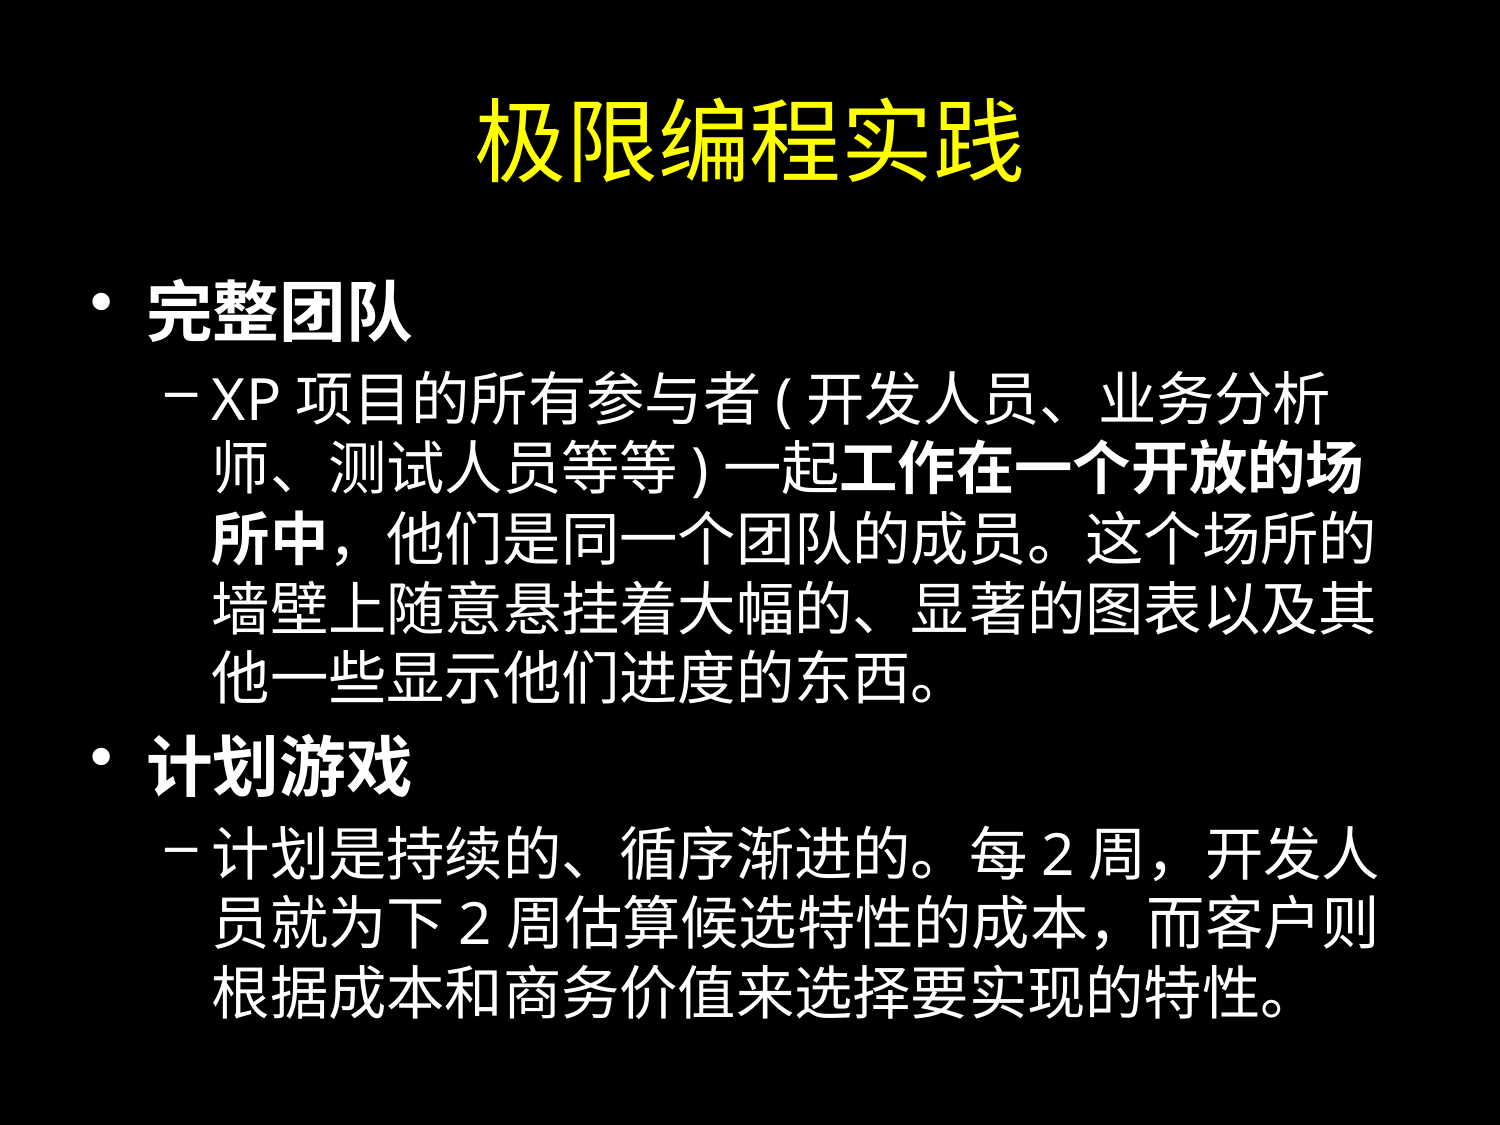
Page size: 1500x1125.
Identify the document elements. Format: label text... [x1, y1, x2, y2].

title 极限编程实践 [75, 45, 1425, 233]
list 完整团队 XP项目的所有参与者(开发人员、业务分析师、测试人员等等)一起工作在一个开放的场所中，他们是同一个团队的成员。这个场所的墙壁上随意悬挂着大幅的、显著的图表以及其他一些显示他们进度的东西。 计划游戏 计划是持续的、循序渐进的。每2周，开发人员就为下2周估算候选特性的成本，而客户则根据成本和商务价值来选择要实现的特性。 [75, 262, 1425, 1050]
